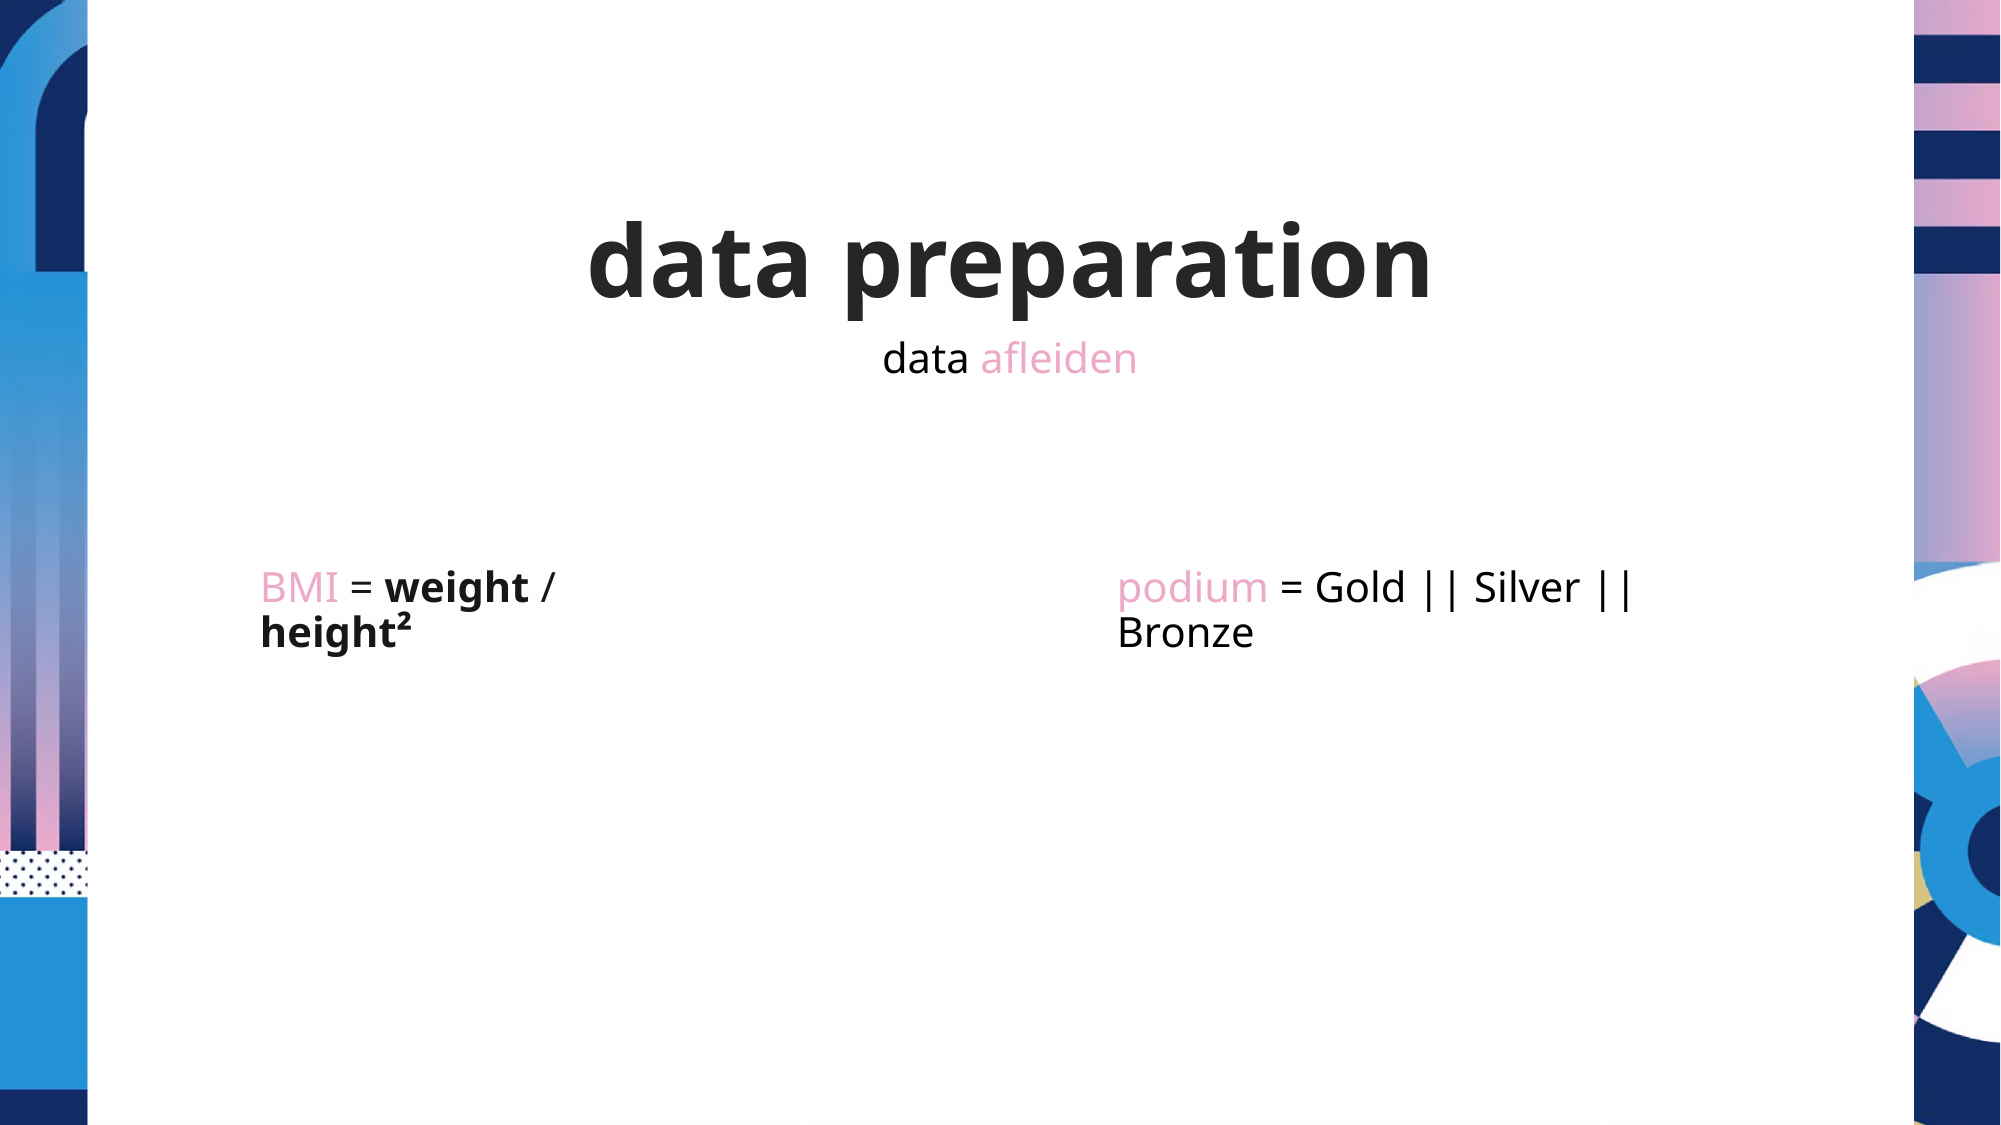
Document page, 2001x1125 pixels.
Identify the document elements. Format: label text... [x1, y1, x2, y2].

title data preparation [200, 171, 1823, 359]
list data afleiden [200, 329, 1821, 398]
text_box podium = Gold || Silver || Bronze [1101, 517, 1776, 705]
text_box BMI = weight / height² [244, 517, 729, 705]
picture [0, 0, 2001, 1125]
